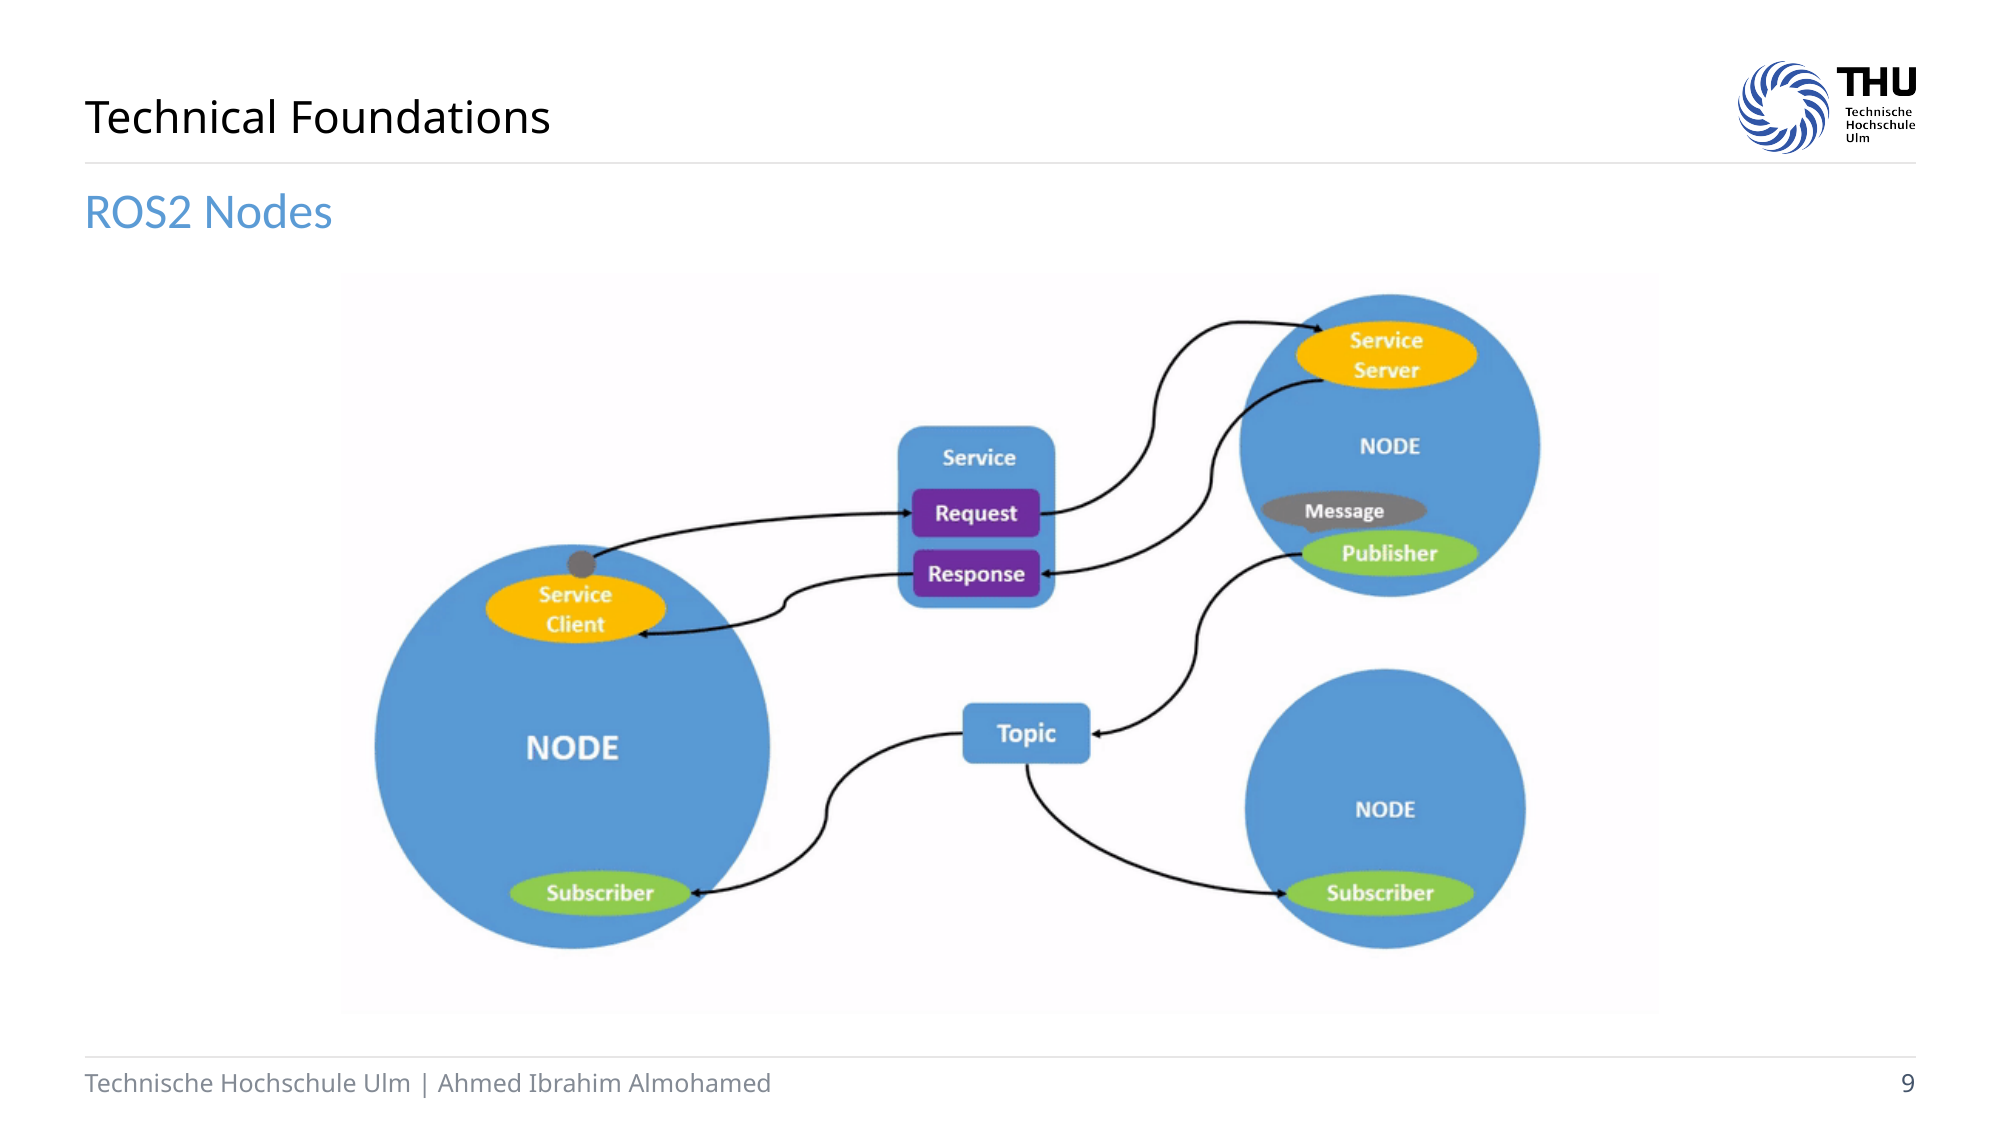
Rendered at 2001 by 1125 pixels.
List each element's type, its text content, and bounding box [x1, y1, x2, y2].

picture [1738, 61, 1916, 154]
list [341, 272, 1660, 1014]
footer Technische Hochschule Ulm | Ahmed Ibrahim Almohamed [84, 1071, 1666, 1098]
list ROS2 Nodes [84, 164, 1916, 260]
title Technical Foundations [84, 72, 1747, 154]
